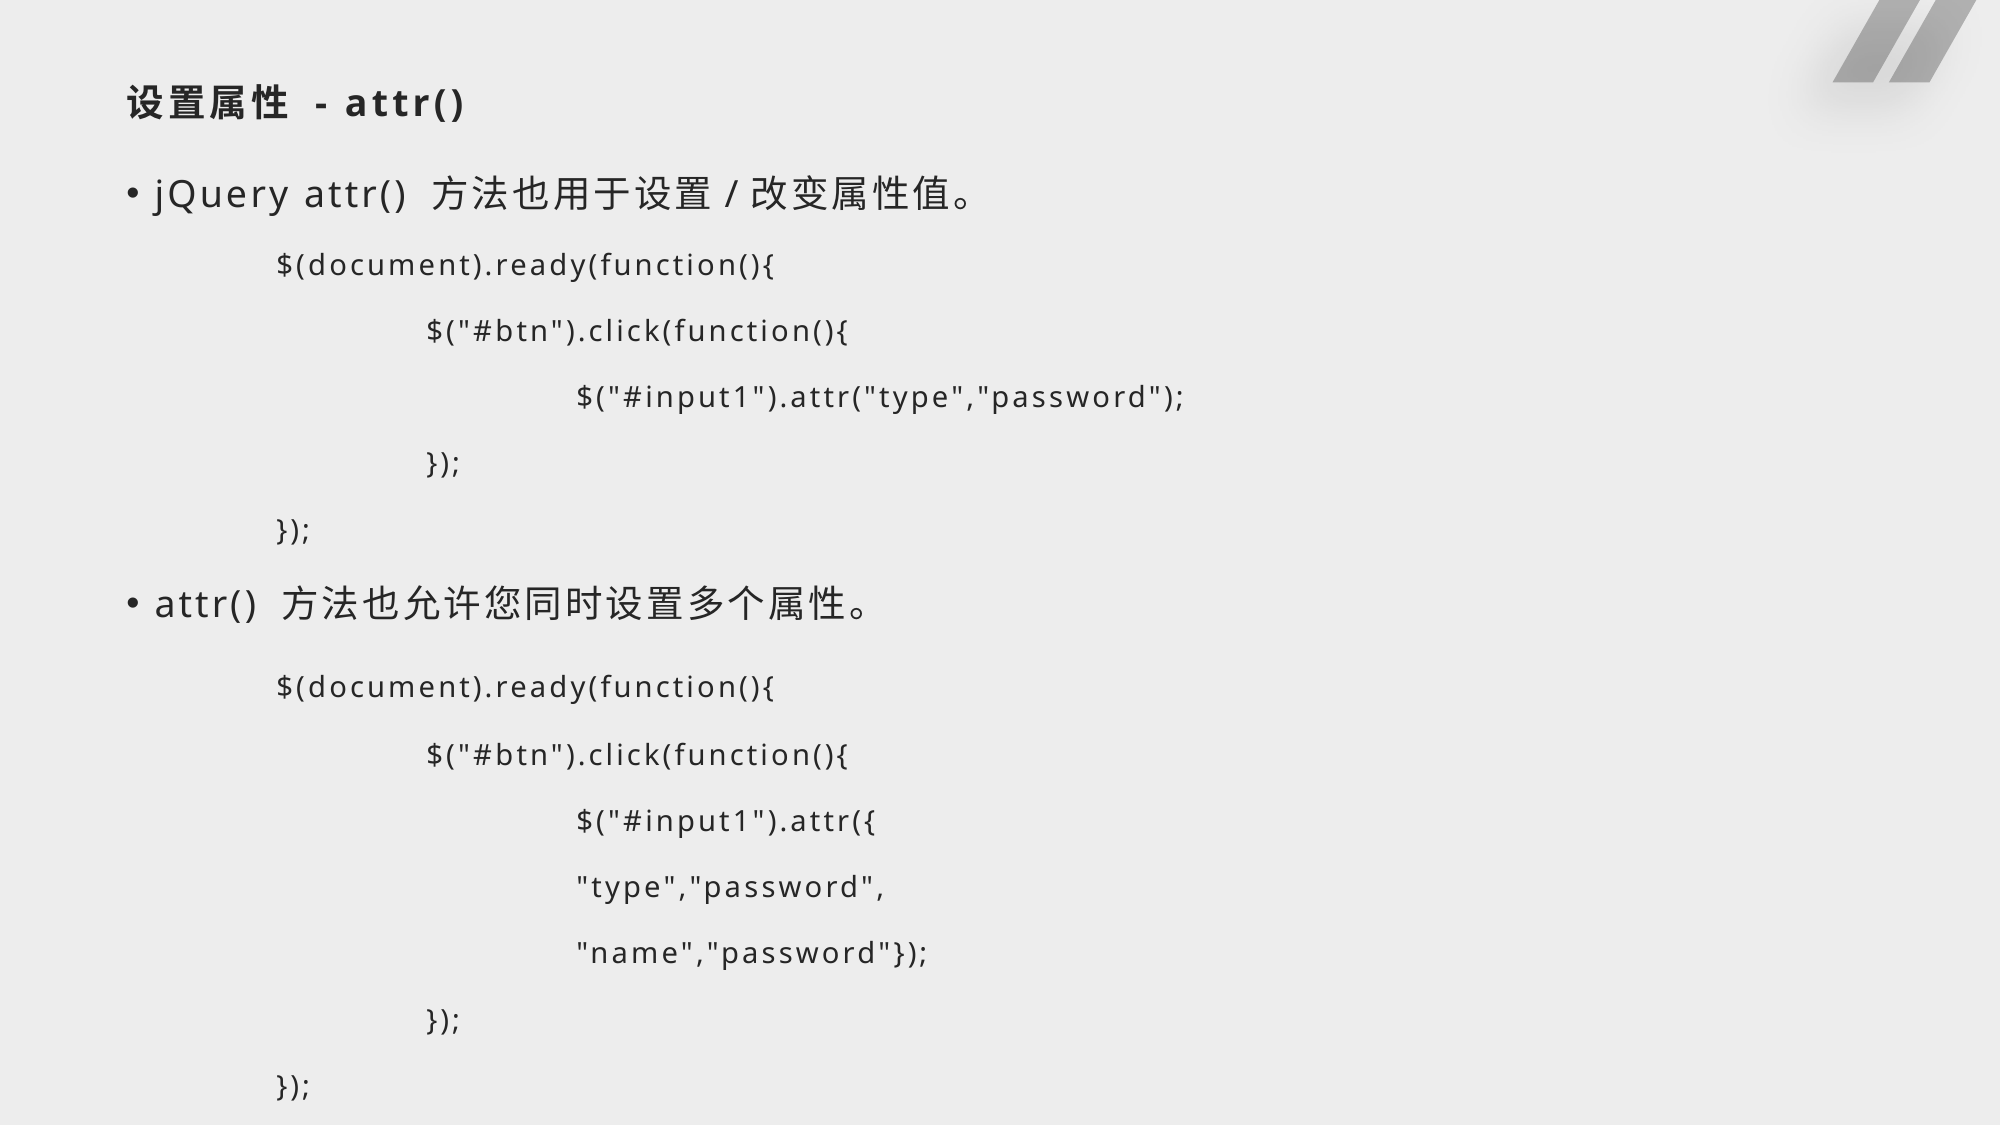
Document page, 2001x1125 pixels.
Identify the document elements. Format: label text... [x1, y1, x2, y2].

list jQuery attr() 方法也用于设置/改变属性值。 $(document).ready(function(){ $("#btn").click(function(){ $("#input1").attr("type","password"); }); }); attr() 方法也允许您同时设置多个属性。 $(document).ready(function(){ $("#btn").click(function(){ $("#input1").attr({ "type","password", "name","password"}); }); }); [109, 156, 1891, 1041]
title 设置属性 - attr() [109, 72, 1891, 146]
